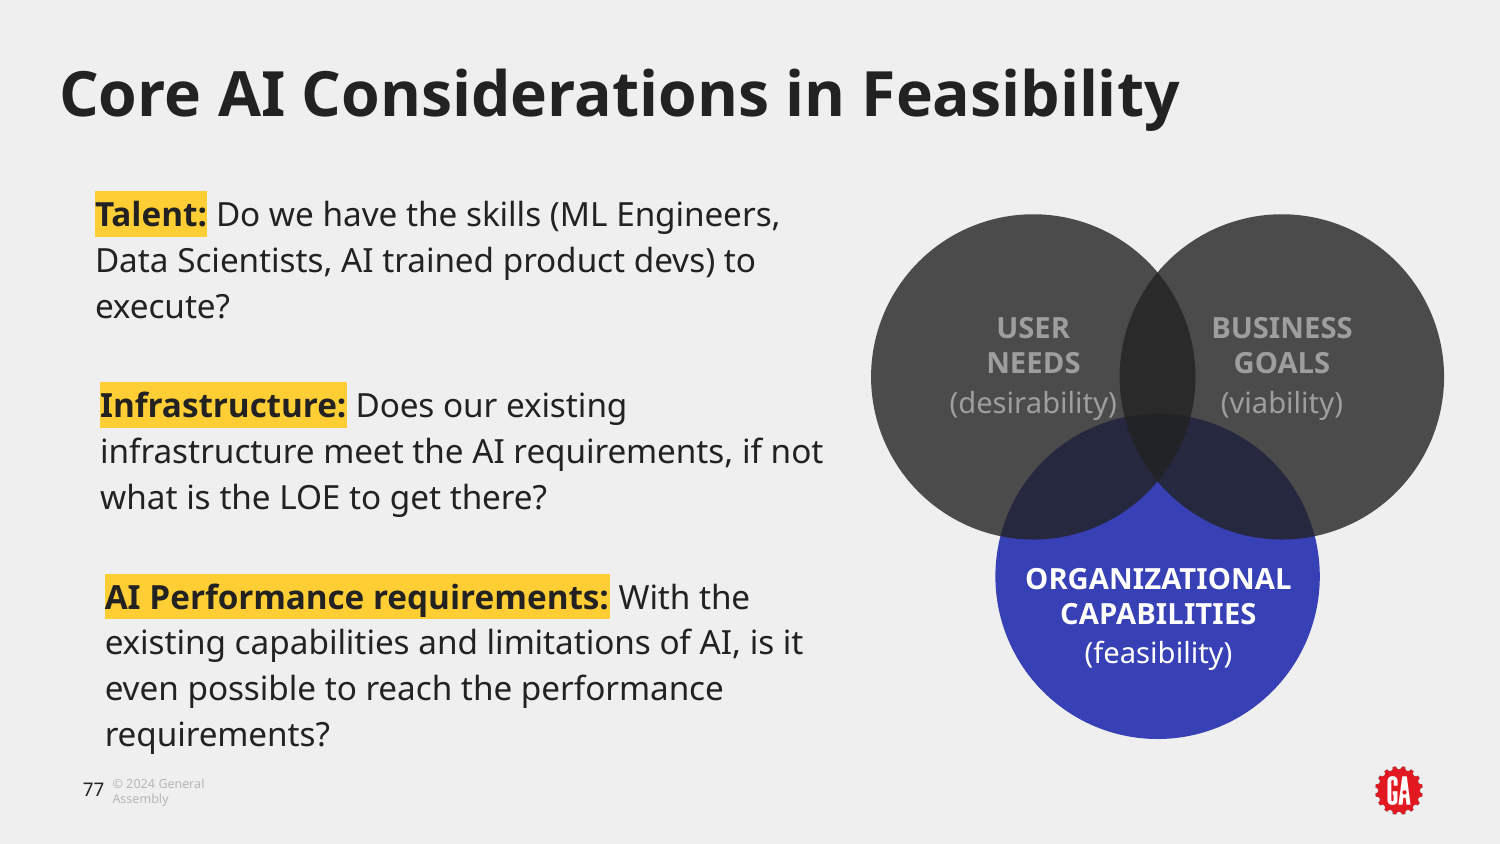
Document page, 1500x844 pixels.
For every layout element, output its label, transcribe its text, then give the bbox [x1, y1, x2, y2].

picture [1373, 764, 1425, 817]
text_box Talent: Do we have the skills (ML Engineers, Data Scientists, AI trained product devs) to execute? [80, 172, 845, 340]
text_box Infrastructure: Does our existing infrastructure meet the AI requirements, if not what is the LOE to get there? [85, 363, 840, 532]
text_box ORGANIZATIONAL CAPABILITIES (feasibility) [1014, 575, 1303, 654]
text_box [871, 214, 1195, 540]
text_box [995, 483, 1320, 653]
slide_number ‹#› [52, 764, 105, 817]
text_box [1158, 214, 1445, 540]
text_box [1015, 654, 1301, 740]
text_box USER NEEDS (desirability) [884, 335, 1183, 394]
title Core AI Considerations in Feasibility [59, 62, 1410, 138]
text_box BUSINESS GOALS (viability) [1183, 335, 1392, 394]
text_box AI Performance requirements: With the existing capabilities and limitations of AI, is it even possible to reach the performance requirements? [89, 554, 835, 769]
